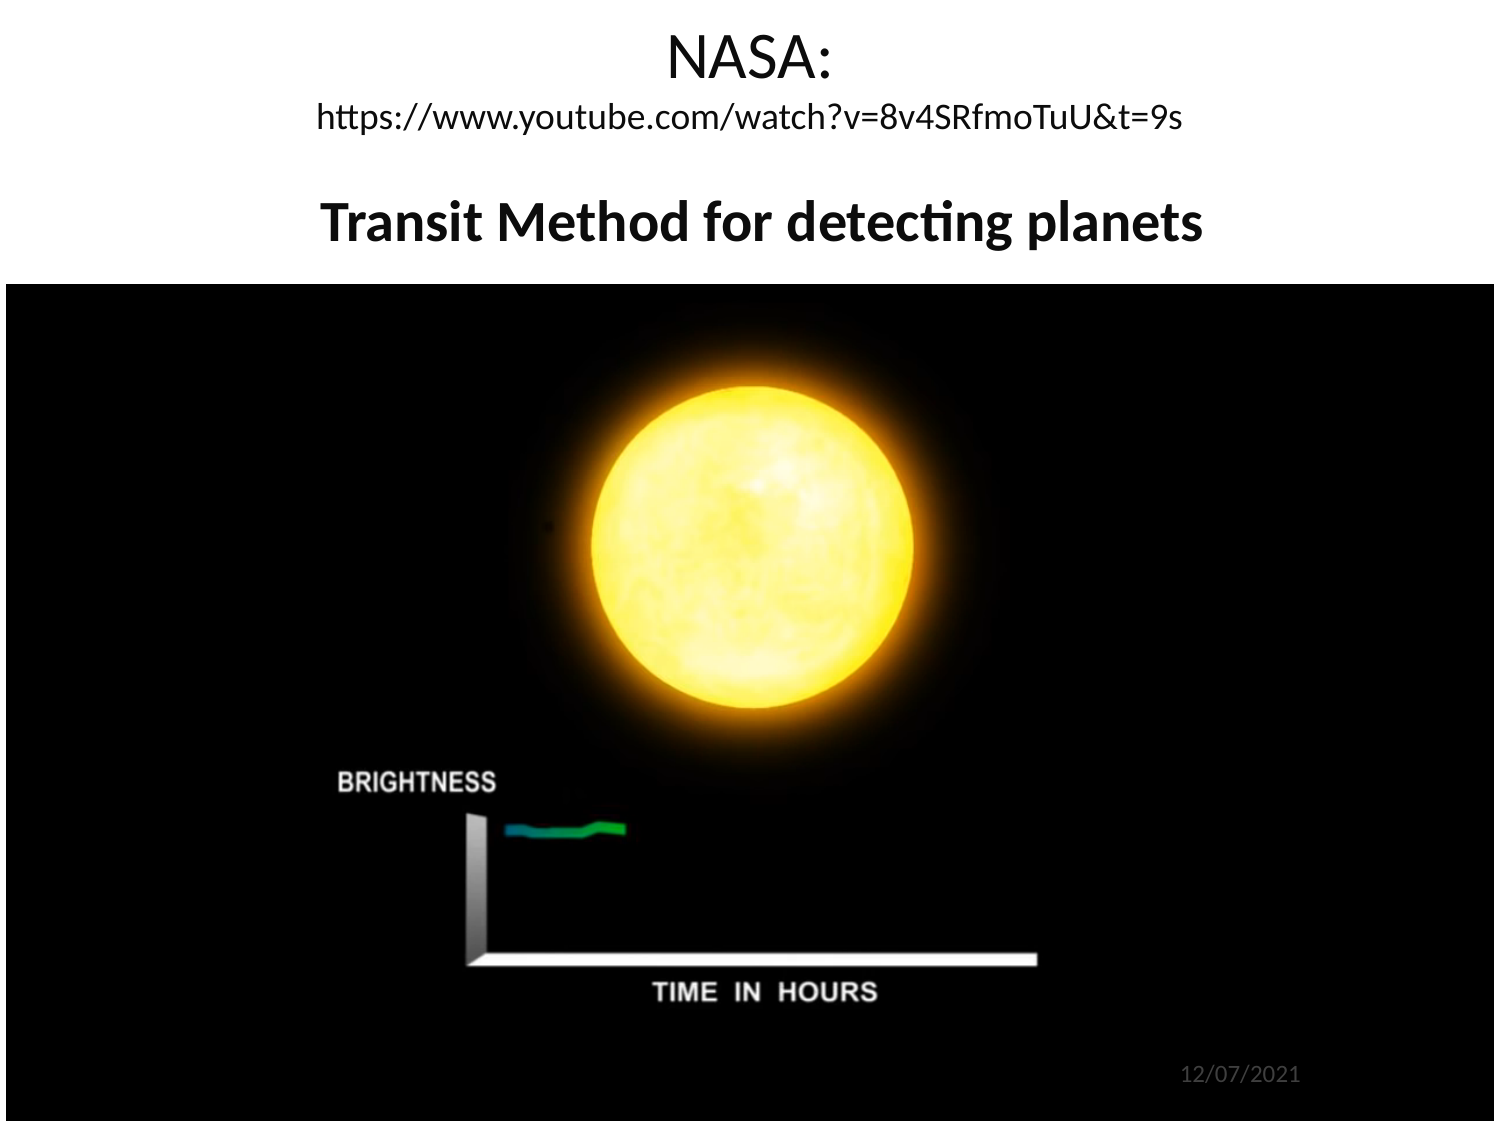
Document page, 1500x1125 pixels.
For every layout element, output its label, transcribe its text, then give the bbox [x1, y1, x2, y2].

picture [6, 284, 1494, 1122]
text_box Transit Method for detecting planets [274, 175, 1250, 261]
text_box NASA: https://www.youtube.com/watch?v=8v4SRfmoTuU&t=9s [256, 4, 1244, 145]
text_box [0, 0, 1500, 762]
